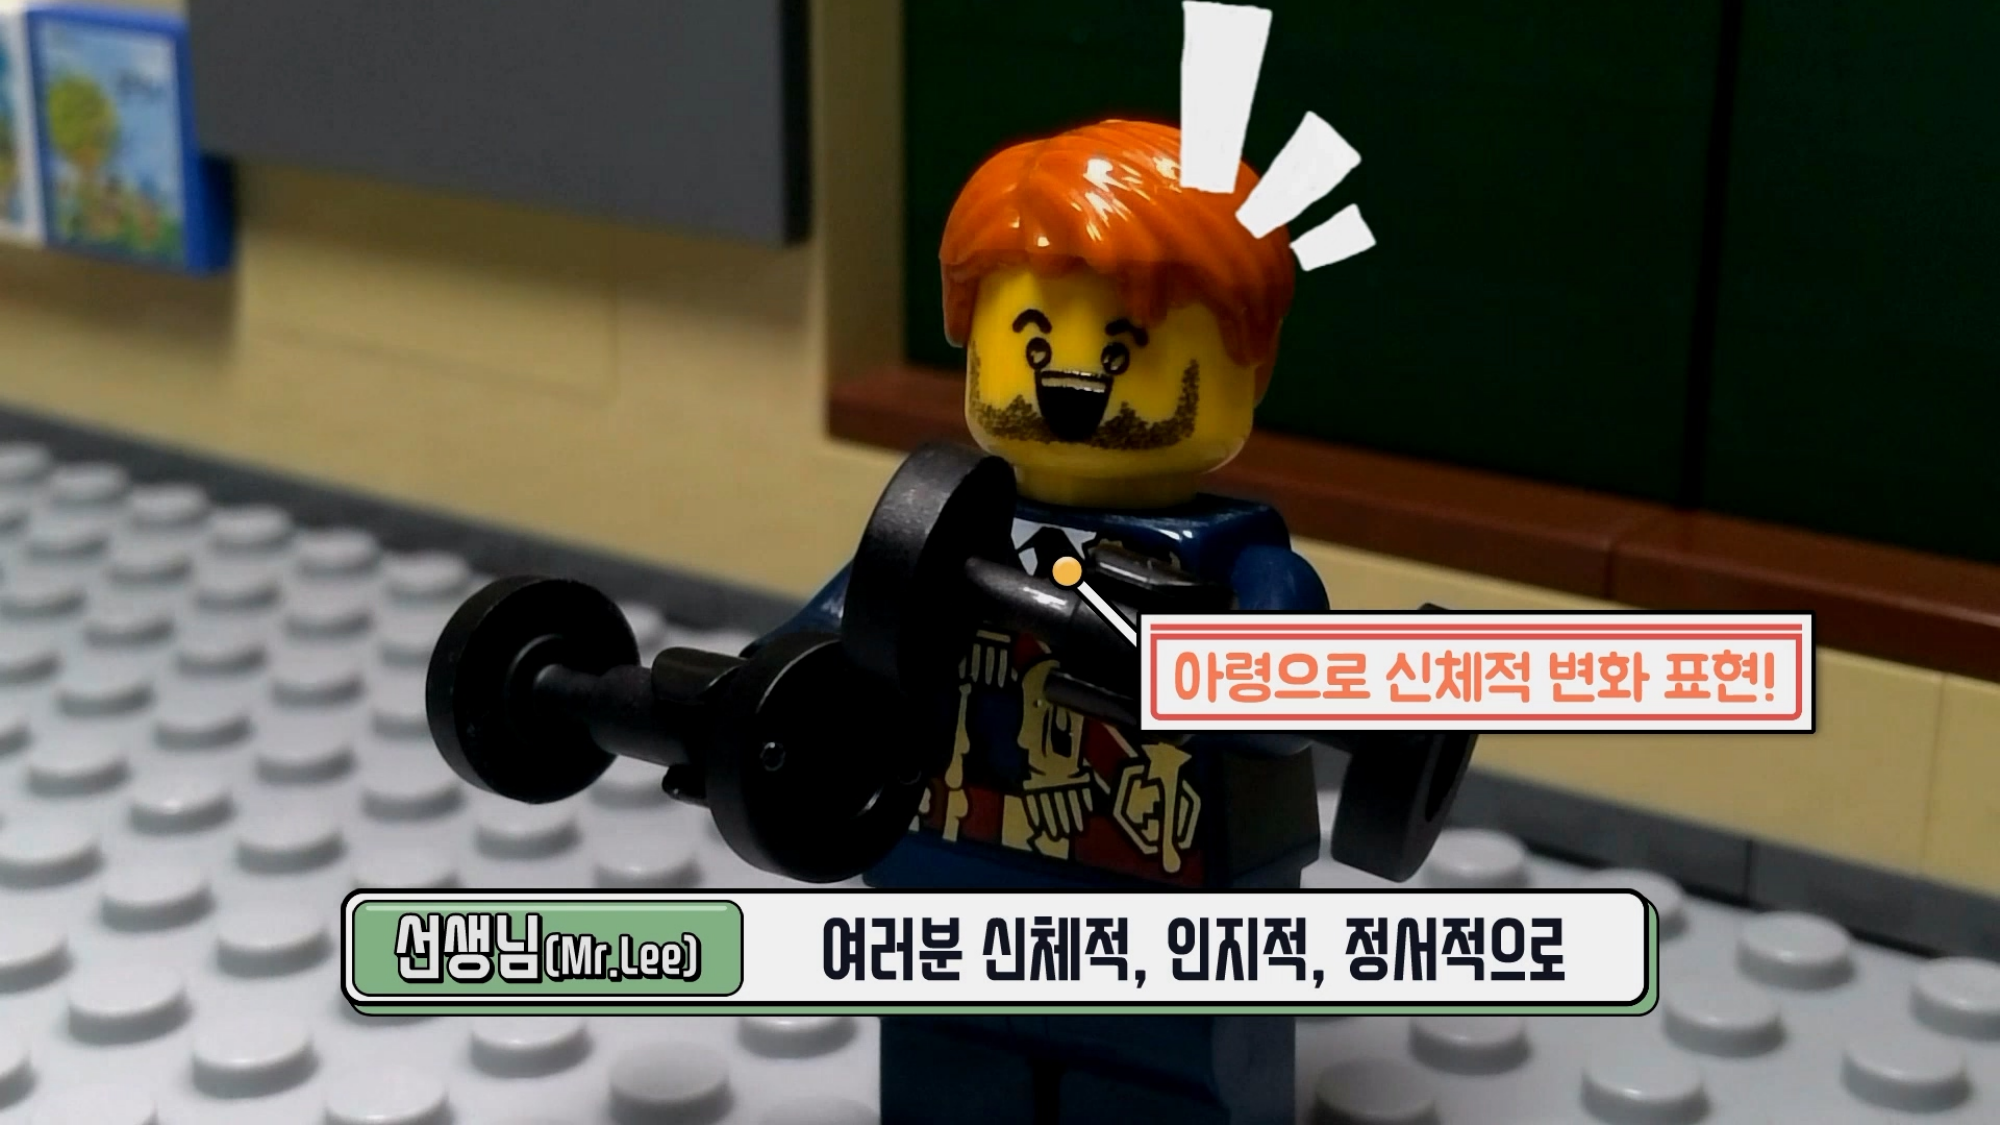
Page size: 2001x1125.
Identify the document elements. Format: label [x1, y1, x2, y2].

list [0, 0, 2000, 1125]
